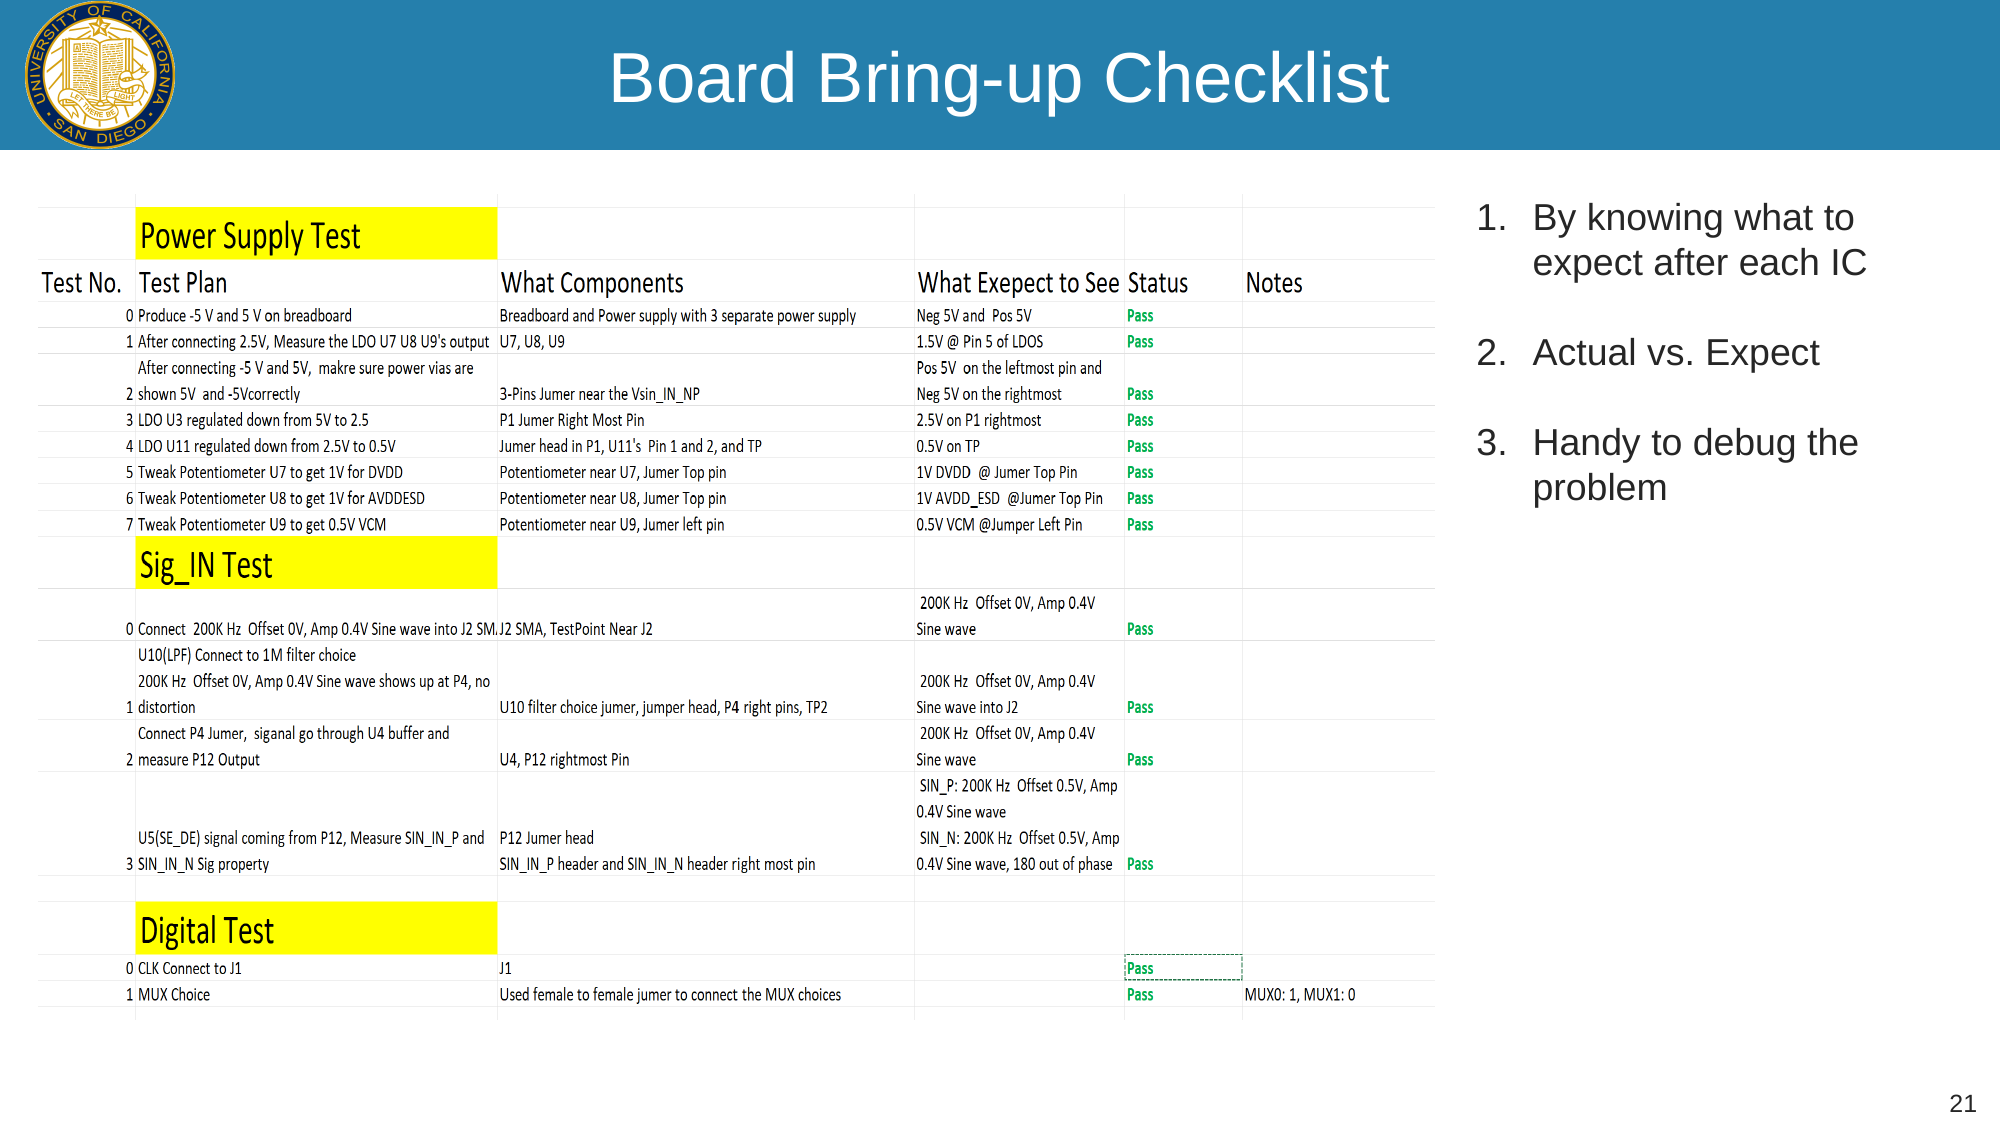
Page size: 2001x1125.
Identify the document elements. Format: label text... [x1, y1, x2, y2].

text_box By knowing what to expect after each IC Actual vs. Expect Handy to debug the problem [1461, 185, 1935, 515]
title Board Bring-up Checklist [232, 9, 1768, 140]
picture [38, 193, 1436, 1020]
slide_number 21 [1934, 1097, 2000, 1125]
picture [0, 0, 225, 150]
